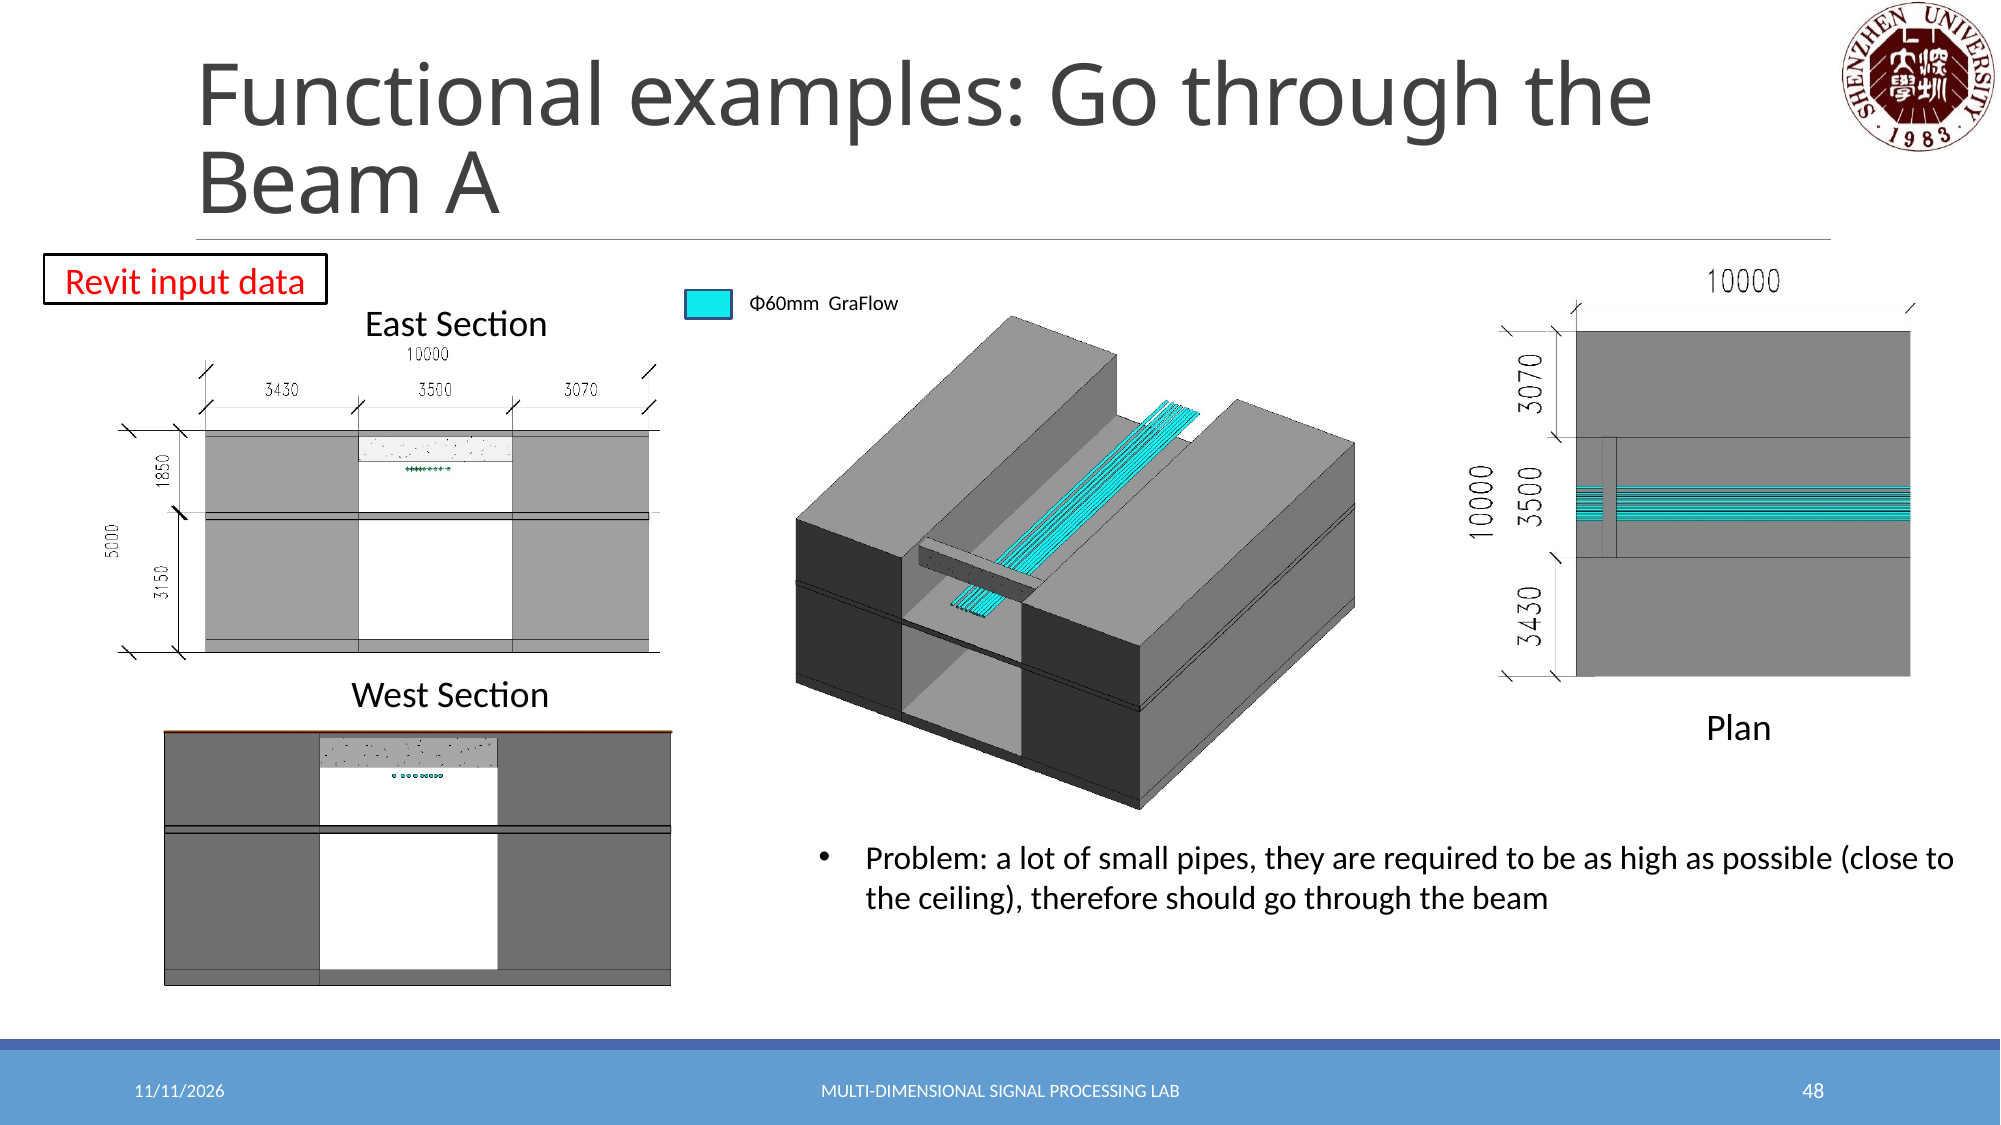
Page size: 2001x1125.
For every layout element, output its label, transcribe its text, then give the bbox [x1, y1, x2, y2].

picture [162, 728, 674, 987]
text_box Problem: a lot of small pipes, they are required to be as high as possible (close to the ceiling), therefore should go through the beam [803, 828, 2000, 924]
text_box West Section [336, 672, 565, 723]
title Functional examples: Go through the Beam A [180, 47, 1830, 239]
text_box Φ60mm GraFlow [734, 282, 914, 322]
picture [1839, 0, 1997, 154]
text_box Revit input data [43, 253, 328, 305]
text_box Plan [1691, 698, 1787, 756]
text_box East Section [350, 291, 564, 336]
picture [794, 310, 1363, 813]
footer Multi-Dimensional Signal Processing Lab [604, 1059, 1396, 1120]
text_box [684, 289, 733, 320]
picture [98, 339, 661, 663]
picture [1457, 255, 1924, 690]
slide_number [119, 1059, 525, 1120]
slide_number 48 [1624, 1059, 1840, 1120]
